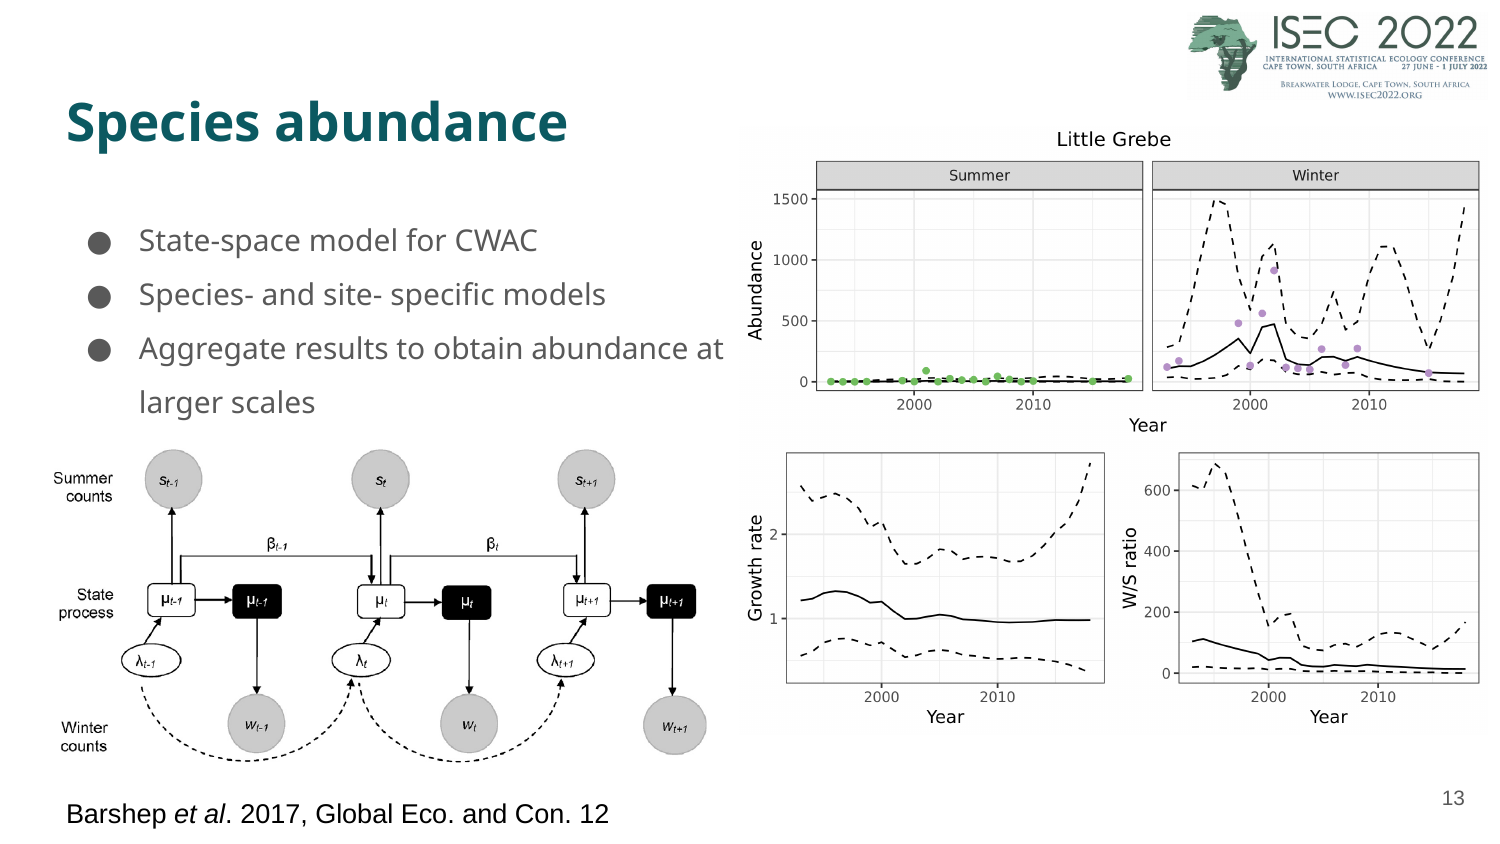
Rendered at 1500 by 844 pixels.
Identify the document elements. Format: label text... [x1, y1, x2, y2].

title Species abundance [51, 72, 1449, 167]
list State-space model for CWAC Species- and site- specific models Aggregate results to obtain abundance at larger scales [51, 189, 734, 436]
picture [50, 446, 711, 771]
text_box Barshep et al. 2017, Global Eco. and Con. 12 [51, 781, 666, 844]
picture [739, 126, 1488, 735]
slide_number 13 [1389, 764, 1480, 830]
picture [1187, 12, 1488, 100]
